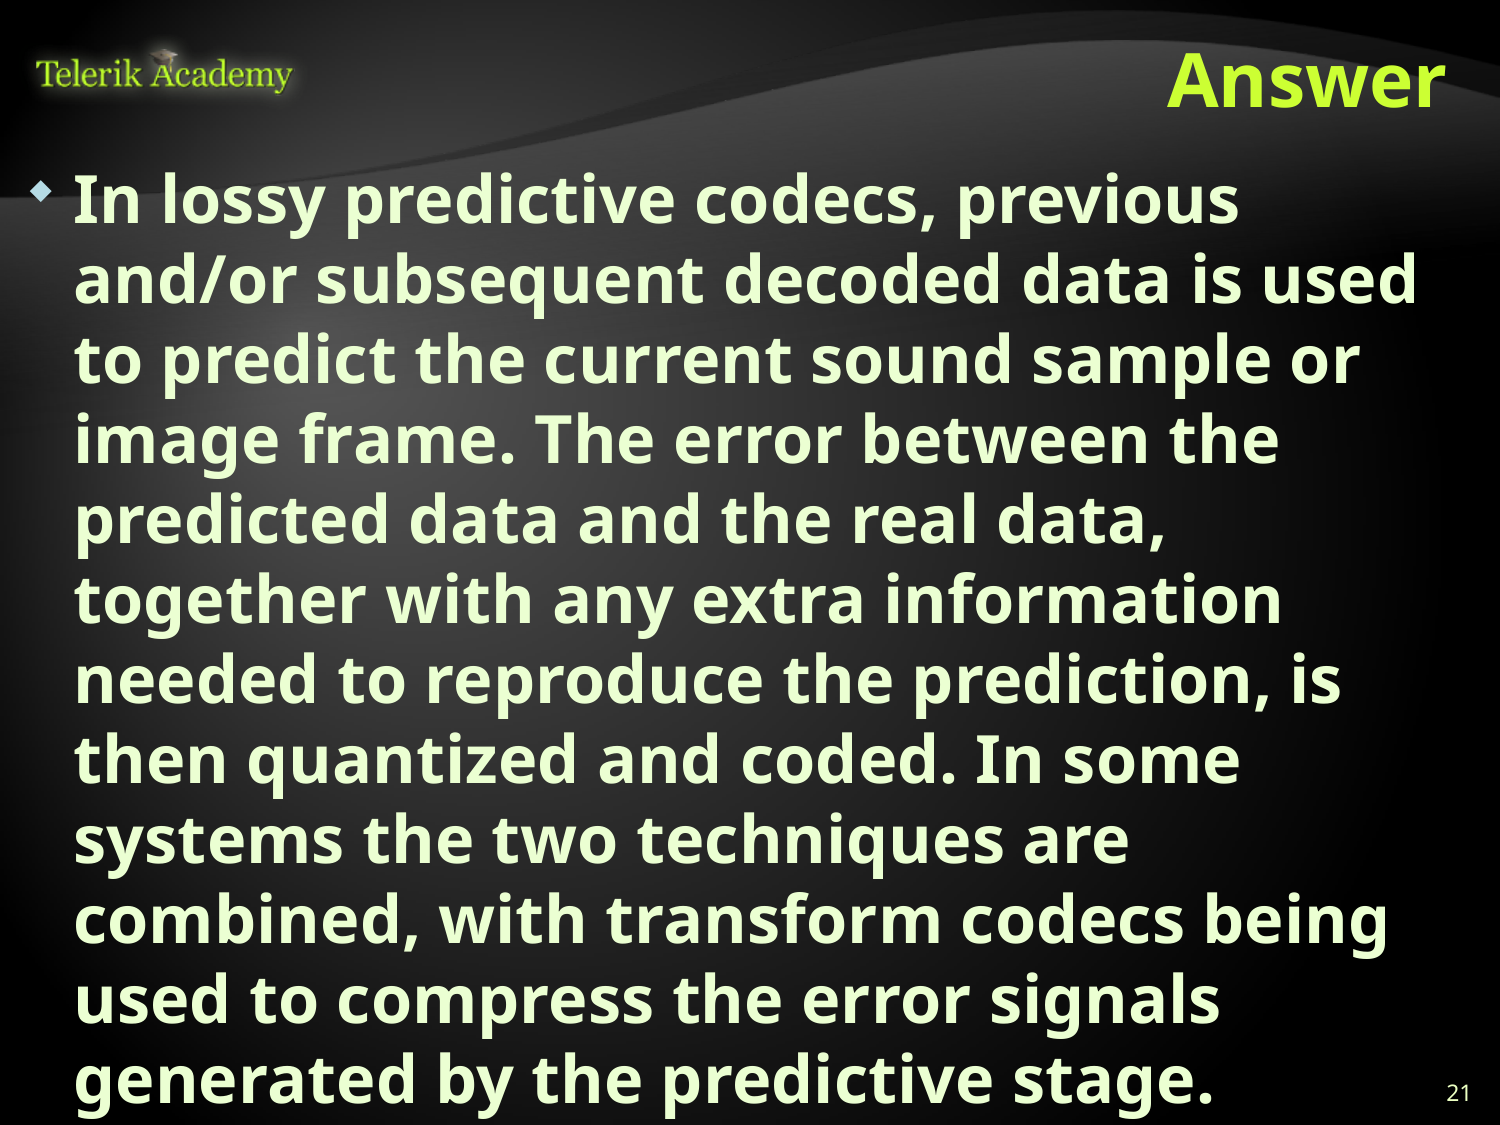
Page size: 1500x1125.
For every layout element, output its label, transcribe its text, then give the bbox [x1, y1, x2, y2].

list In lossy predictive codecs, previous and/or subsequent decoded data is used to predict the current sound sample or image frame. The error between the predicted data and the real data, together with any extra information needed to reproduce the prediction, is then quantized and coded. In some systems the two techniques are combined, with transform codecs being used to compress the error signals generated by the predictive stage. http://en.wikipedia.org/wiki/Lossy_compression [12, 149, 1488, 1075]
title Answer [300, 12, 1463, 149]
picture [0, 0, 1500, 1125]
slide_number 21 [1412, 1074, 1488, 1113]
